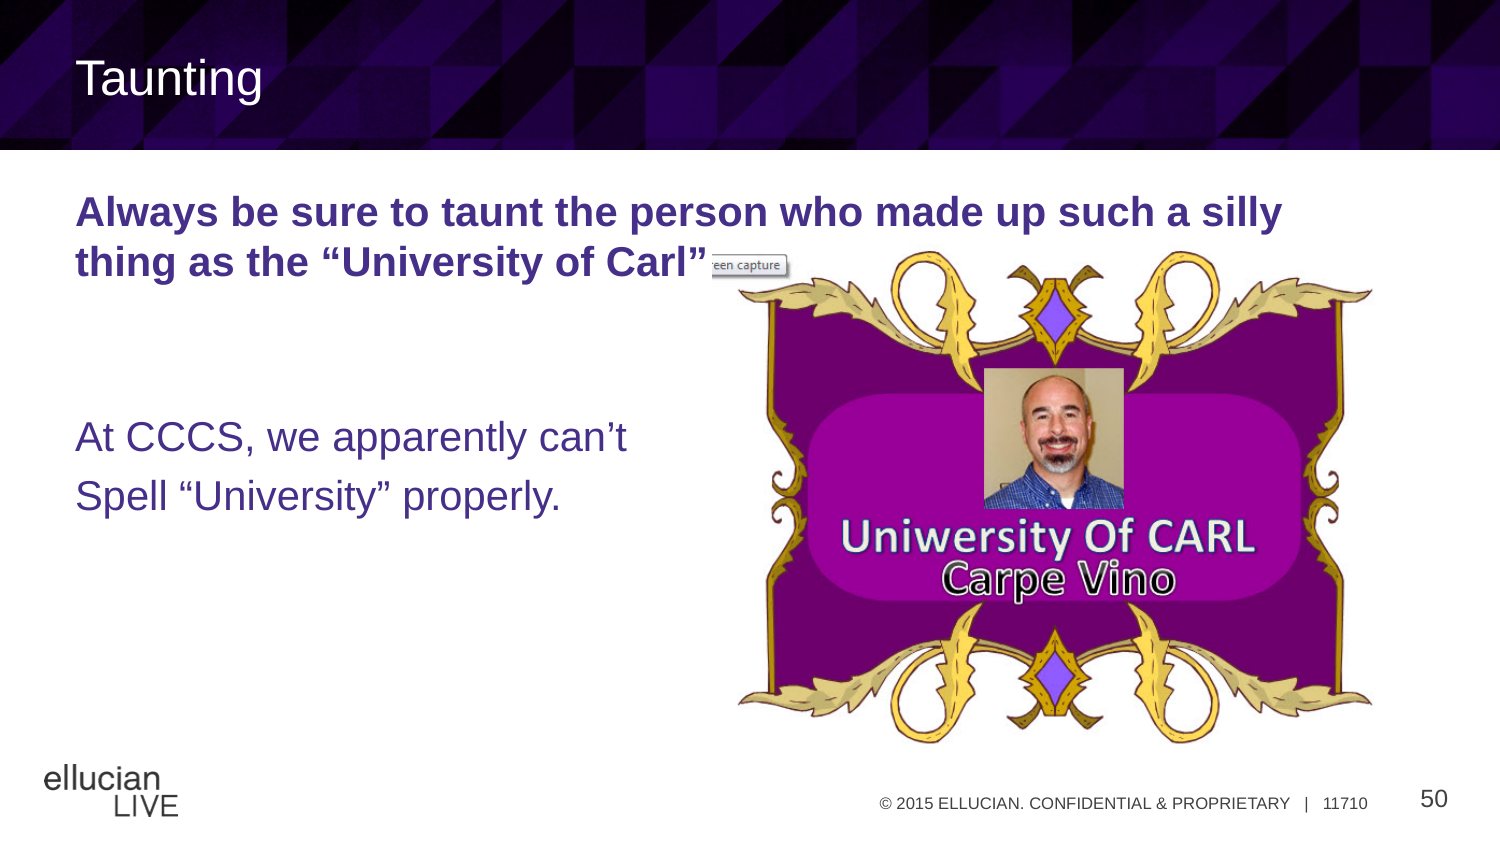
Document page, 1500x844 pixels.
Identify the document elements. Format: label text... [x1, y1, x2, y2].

list Always be sure to taunt the person who made up such a silly thing as the “University of Carl” At CCCS, we apparently can’t Spell “University” properly. [75, 185, 1369, 721]
picture [712, 236, 1411, 766]
title Taunting [75, 4, 1369, 146]
picture [0, 0, 1500, 150]
picture [44, 764, 178, 817]
